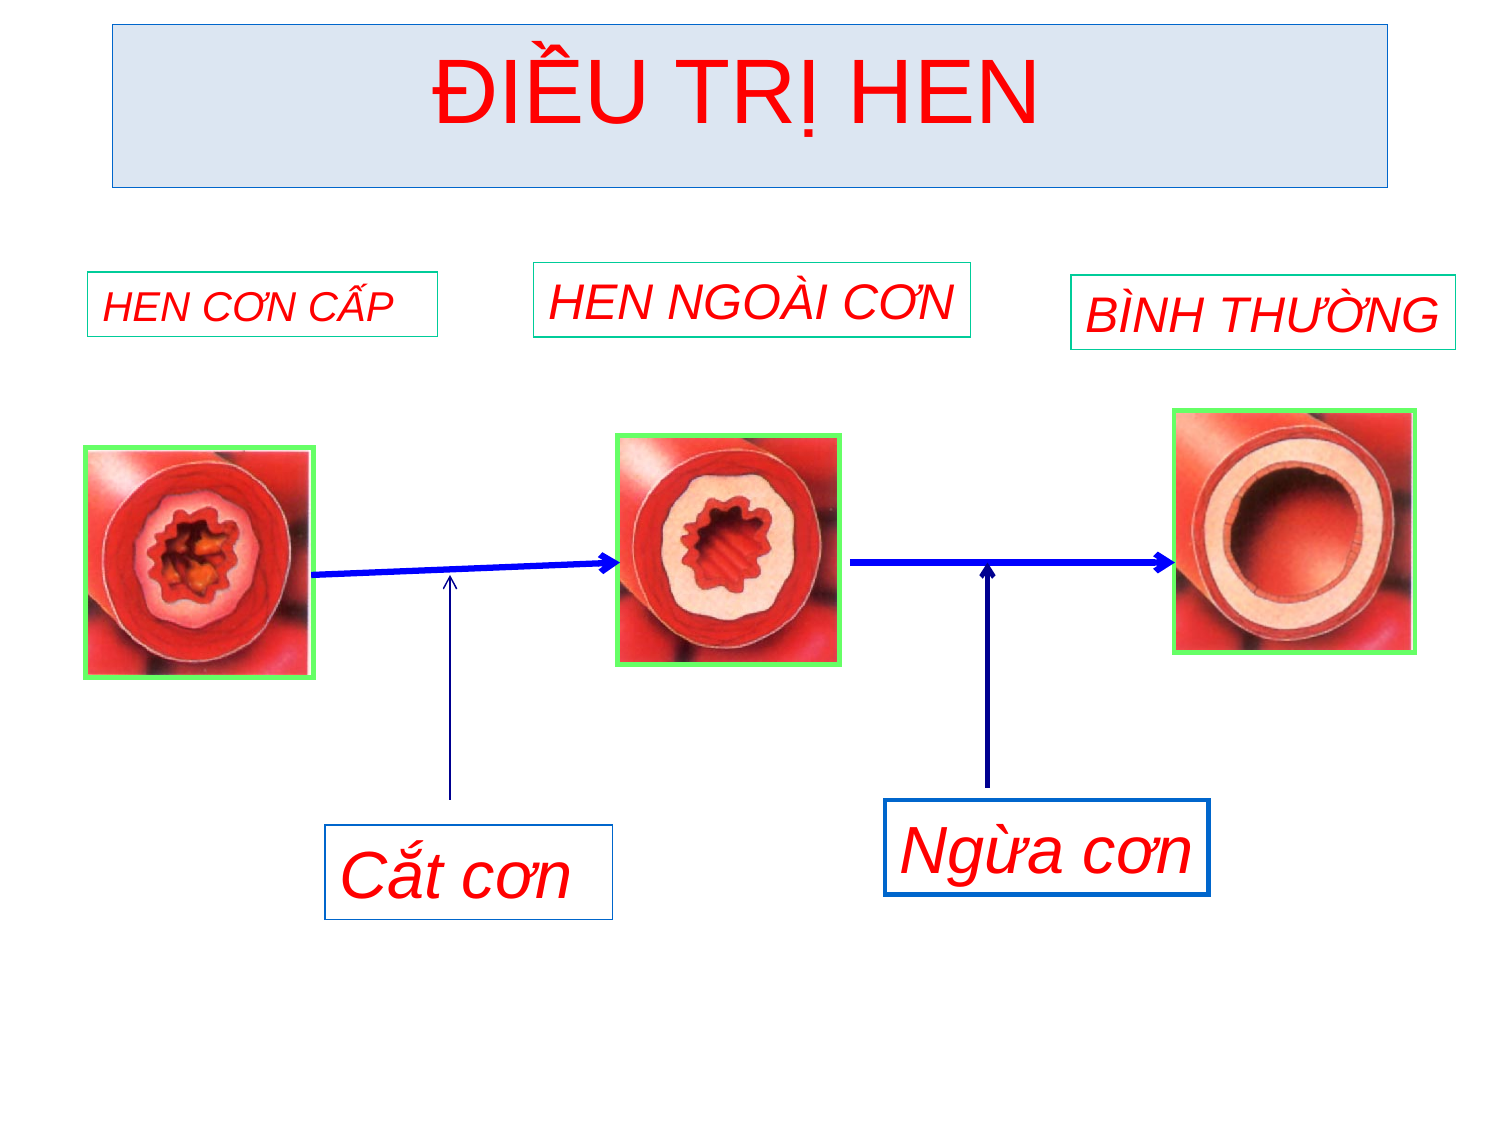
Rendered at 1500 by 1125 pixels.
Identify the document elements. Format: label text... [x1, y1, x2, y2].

text_box ĐIỀU TRỊ HEN [112, 24, 1388, 188]
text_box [310, 562, 621, 576]
text_box Ngừa cơn [884, 799, 1209, 895]
picture [619, 437, 838, 663]
picture [87, 449, 312, 676]
picture [1175, 412, 1413, 651]
text_box BÌNH THƯỜNG [1070, 274, 1456, 350]
text_box HEN CƠN CẤP [87, 271, 438, 337]
text_box HEN NGOÀI CƠN [533, 262, 971, 338]
text_box Cắt cơn [324, 824, 613, 920]
